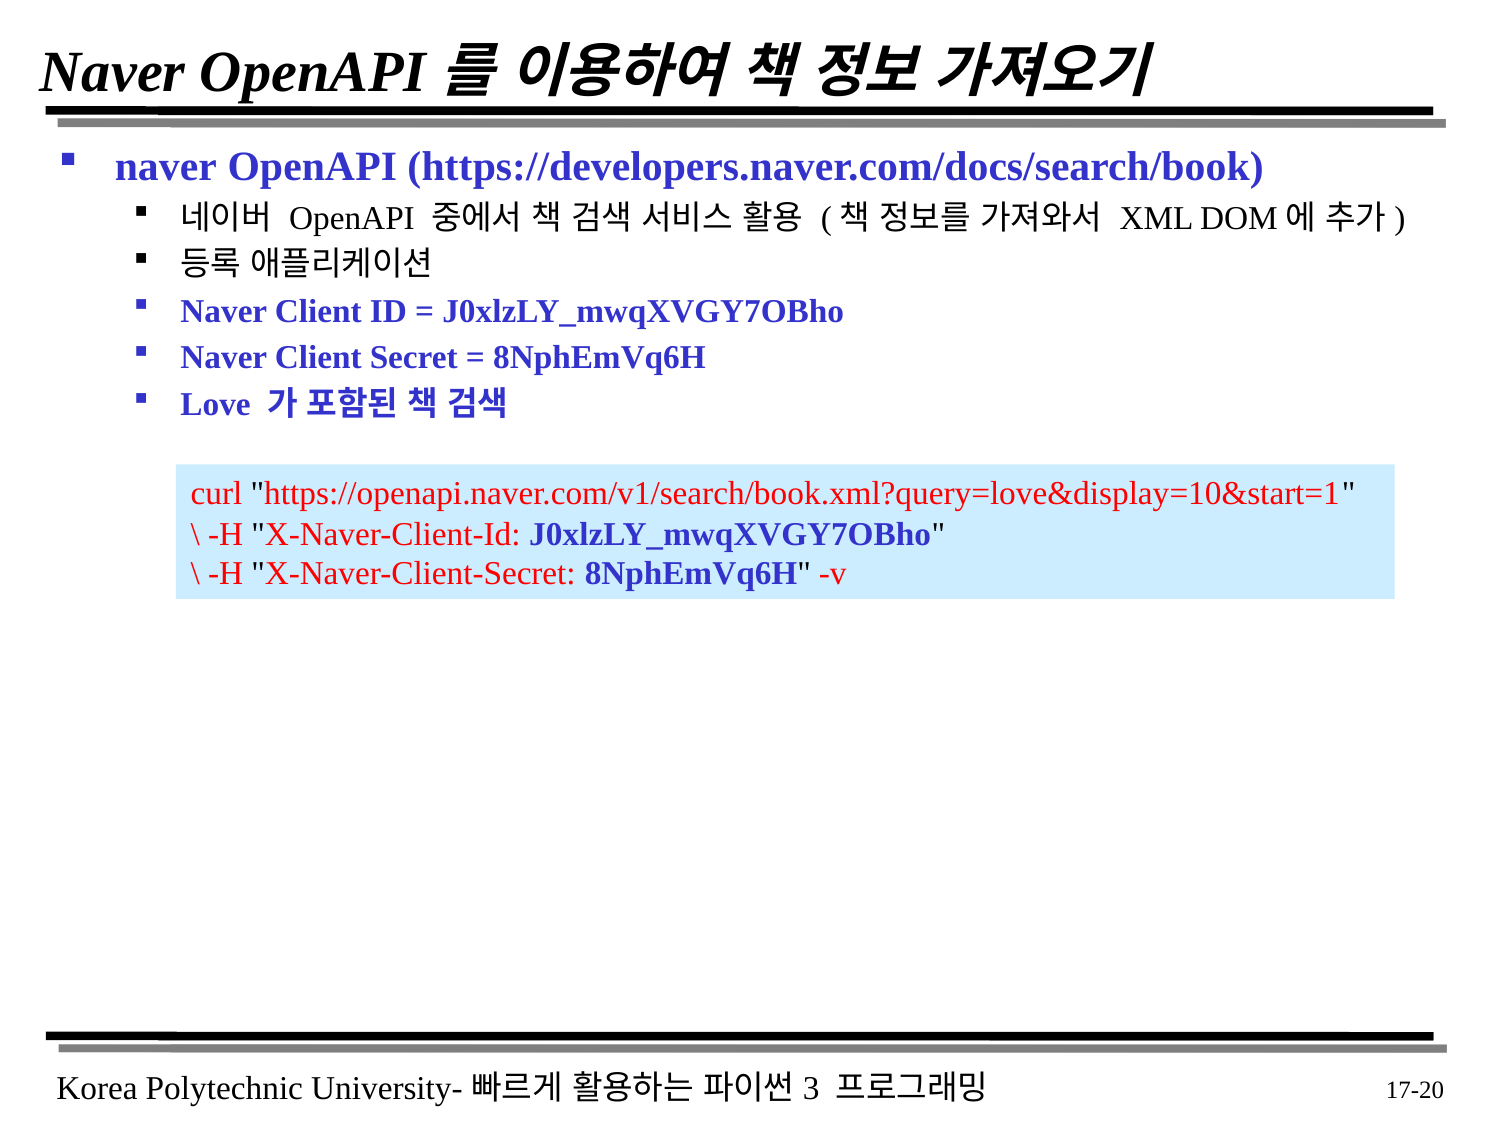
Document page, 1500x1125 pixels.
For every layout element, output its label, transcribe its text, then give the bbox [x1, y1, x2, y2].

slide_number 17-20 [1333, 1066, 1460, 1115]
text_box naver OpenAPI (https://developers.naver.com/docs/search/book) 네이버 OpenAPI 중에서 책 검색 서비스 활용 (책 정보를 가져와서 XML DOM에 추가) 등록 애플리케이션 Naver Client ID = J0xlzLY_mwqXVGY7OBho Naver Client Secret = 8NphEmVq6H Love 가 포함된 책 검색 [43, 131, 1450, 977]
text_box [704, 189, 736, 266]
text_box curl "https://openapi.naver.com/v1/search/book.xml?query=love&display=10&start=1" \ -H "X-Naver-Client-Id: J0xlzLY_mwqXVGY7OBho" \ -H "X-Naver-Client-Secret: 8NphEmVq6H" -v [175, 464, 1395, 599]
title Naver OpenAPI를 이용하여 책 정보 가져오기 [25, 25, 1301, 101]
